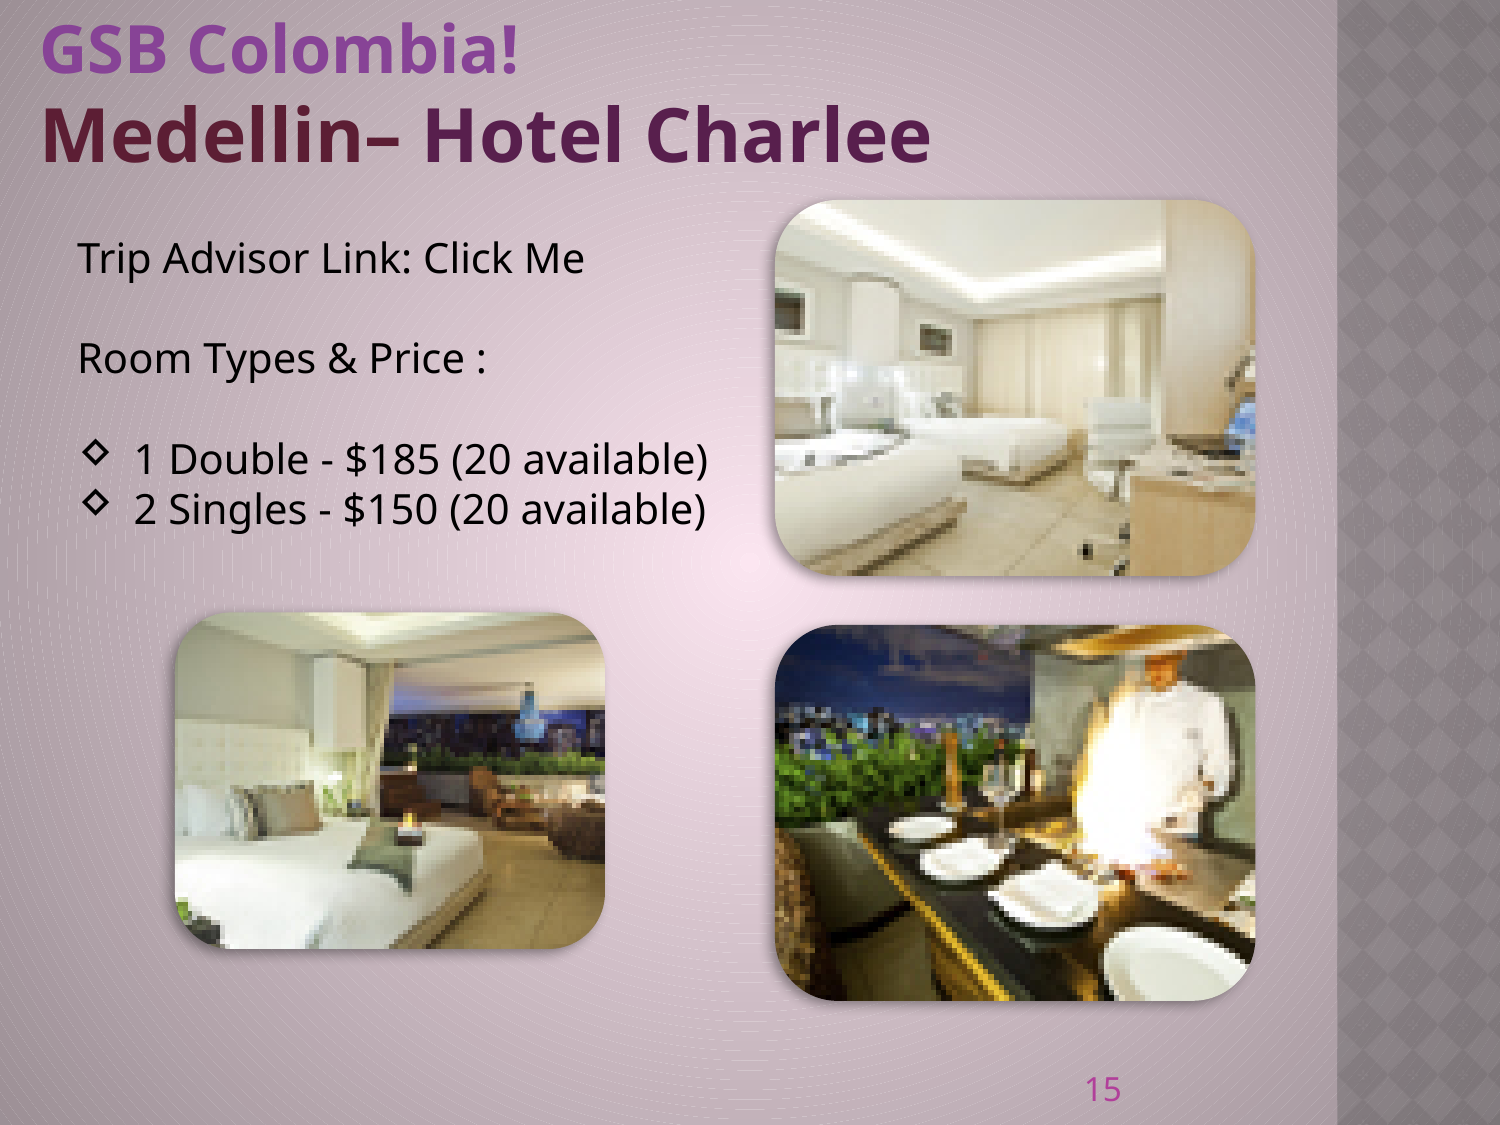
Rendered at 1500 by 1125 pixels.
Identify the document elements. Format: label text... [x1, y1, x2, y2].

text_box Trip Advisor Link: Click Me Room Types & Price : 1 Double - $185 (20 available) 2 Singles - $150 (20 available) [62, 224, 725, 858]
picture [774, 624, 1256, 1002]
picture [174, 612, 606, 950]
text_box GSB Colombia! Medellin– Hotel Charlee [24, 0, 1500, 945]
picture [774, 199, 1256, 577]
slide_number 15 [1025, 1075, 1122, 1113]
